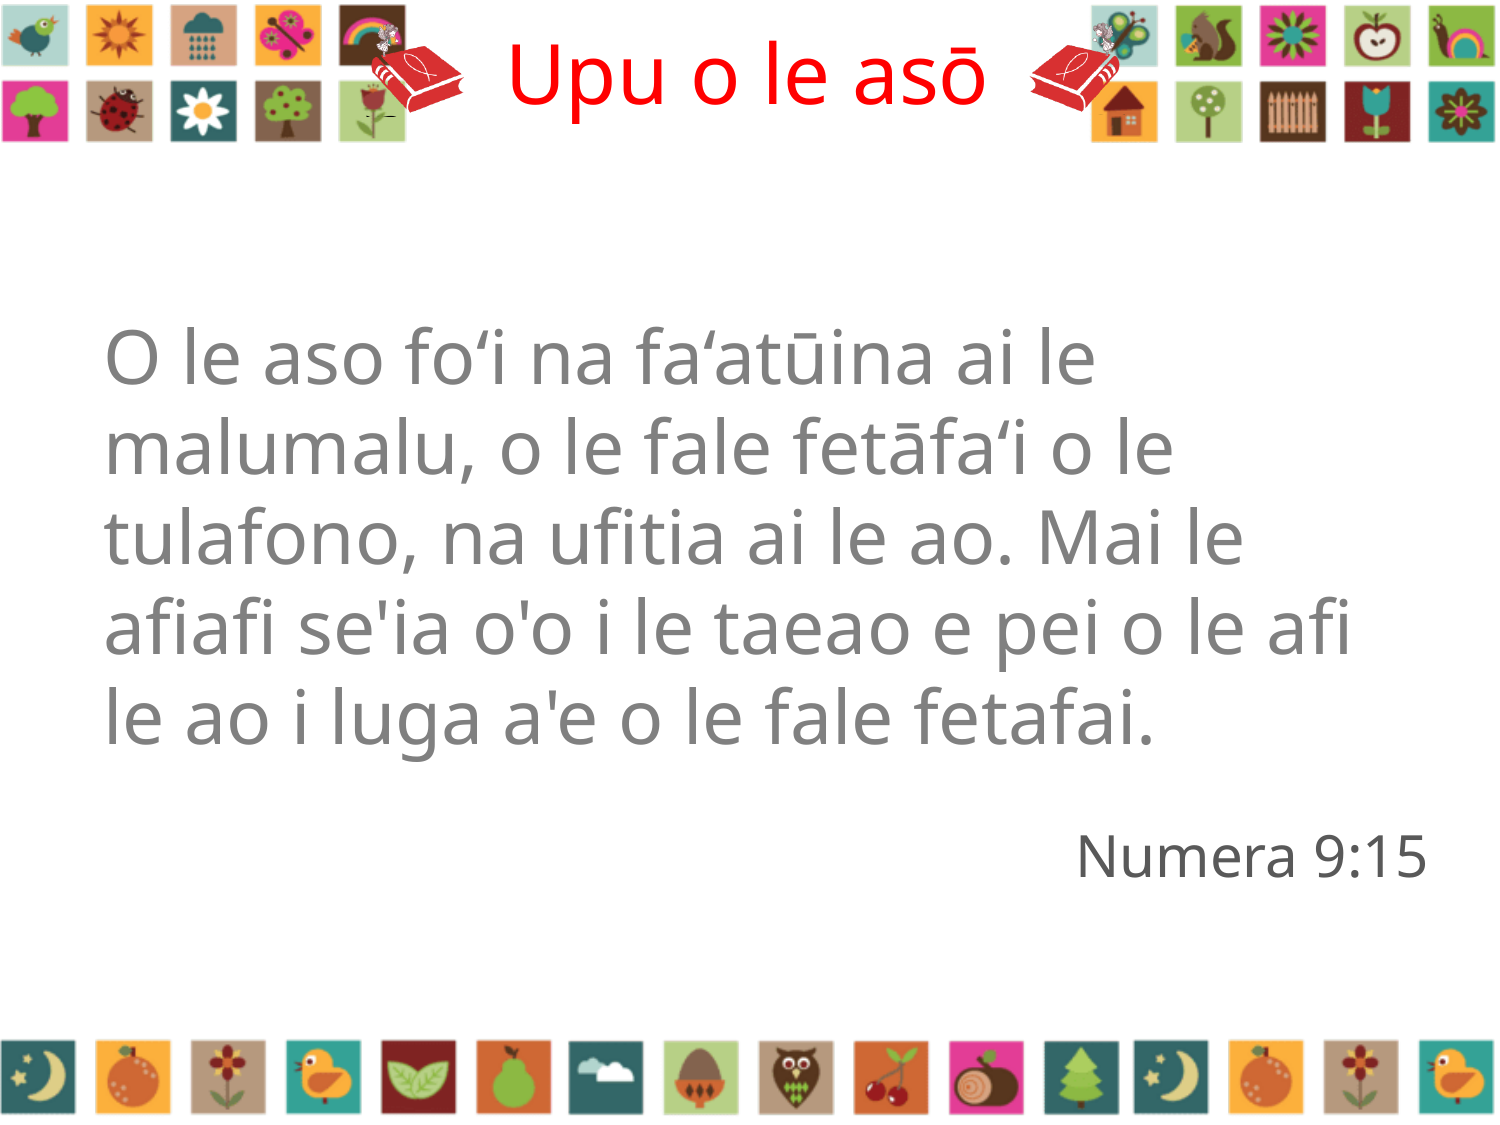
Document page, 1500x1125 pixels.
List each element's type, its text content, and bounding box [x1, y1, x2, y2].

text_box Numera 9:15 [812, 811, 1444, 896]
picture [0, 3, 496, 150]
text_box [0, 1028, 1500, 1118]
text_box O le aso fo‘i na fa‘atūina ai le malumalu, o le fale fetāfa‘i o le tulafono, na ufitia ai le ao. Mai le afiafi se'ia o'o i le taeao e pei o le afi le ao i luga a'e o le fale fetafai. [88, 302, 1436, 768]
text_box Upu o le asō [425, 13, 1078, 129]
picture [998, 3, 1500, 150]
